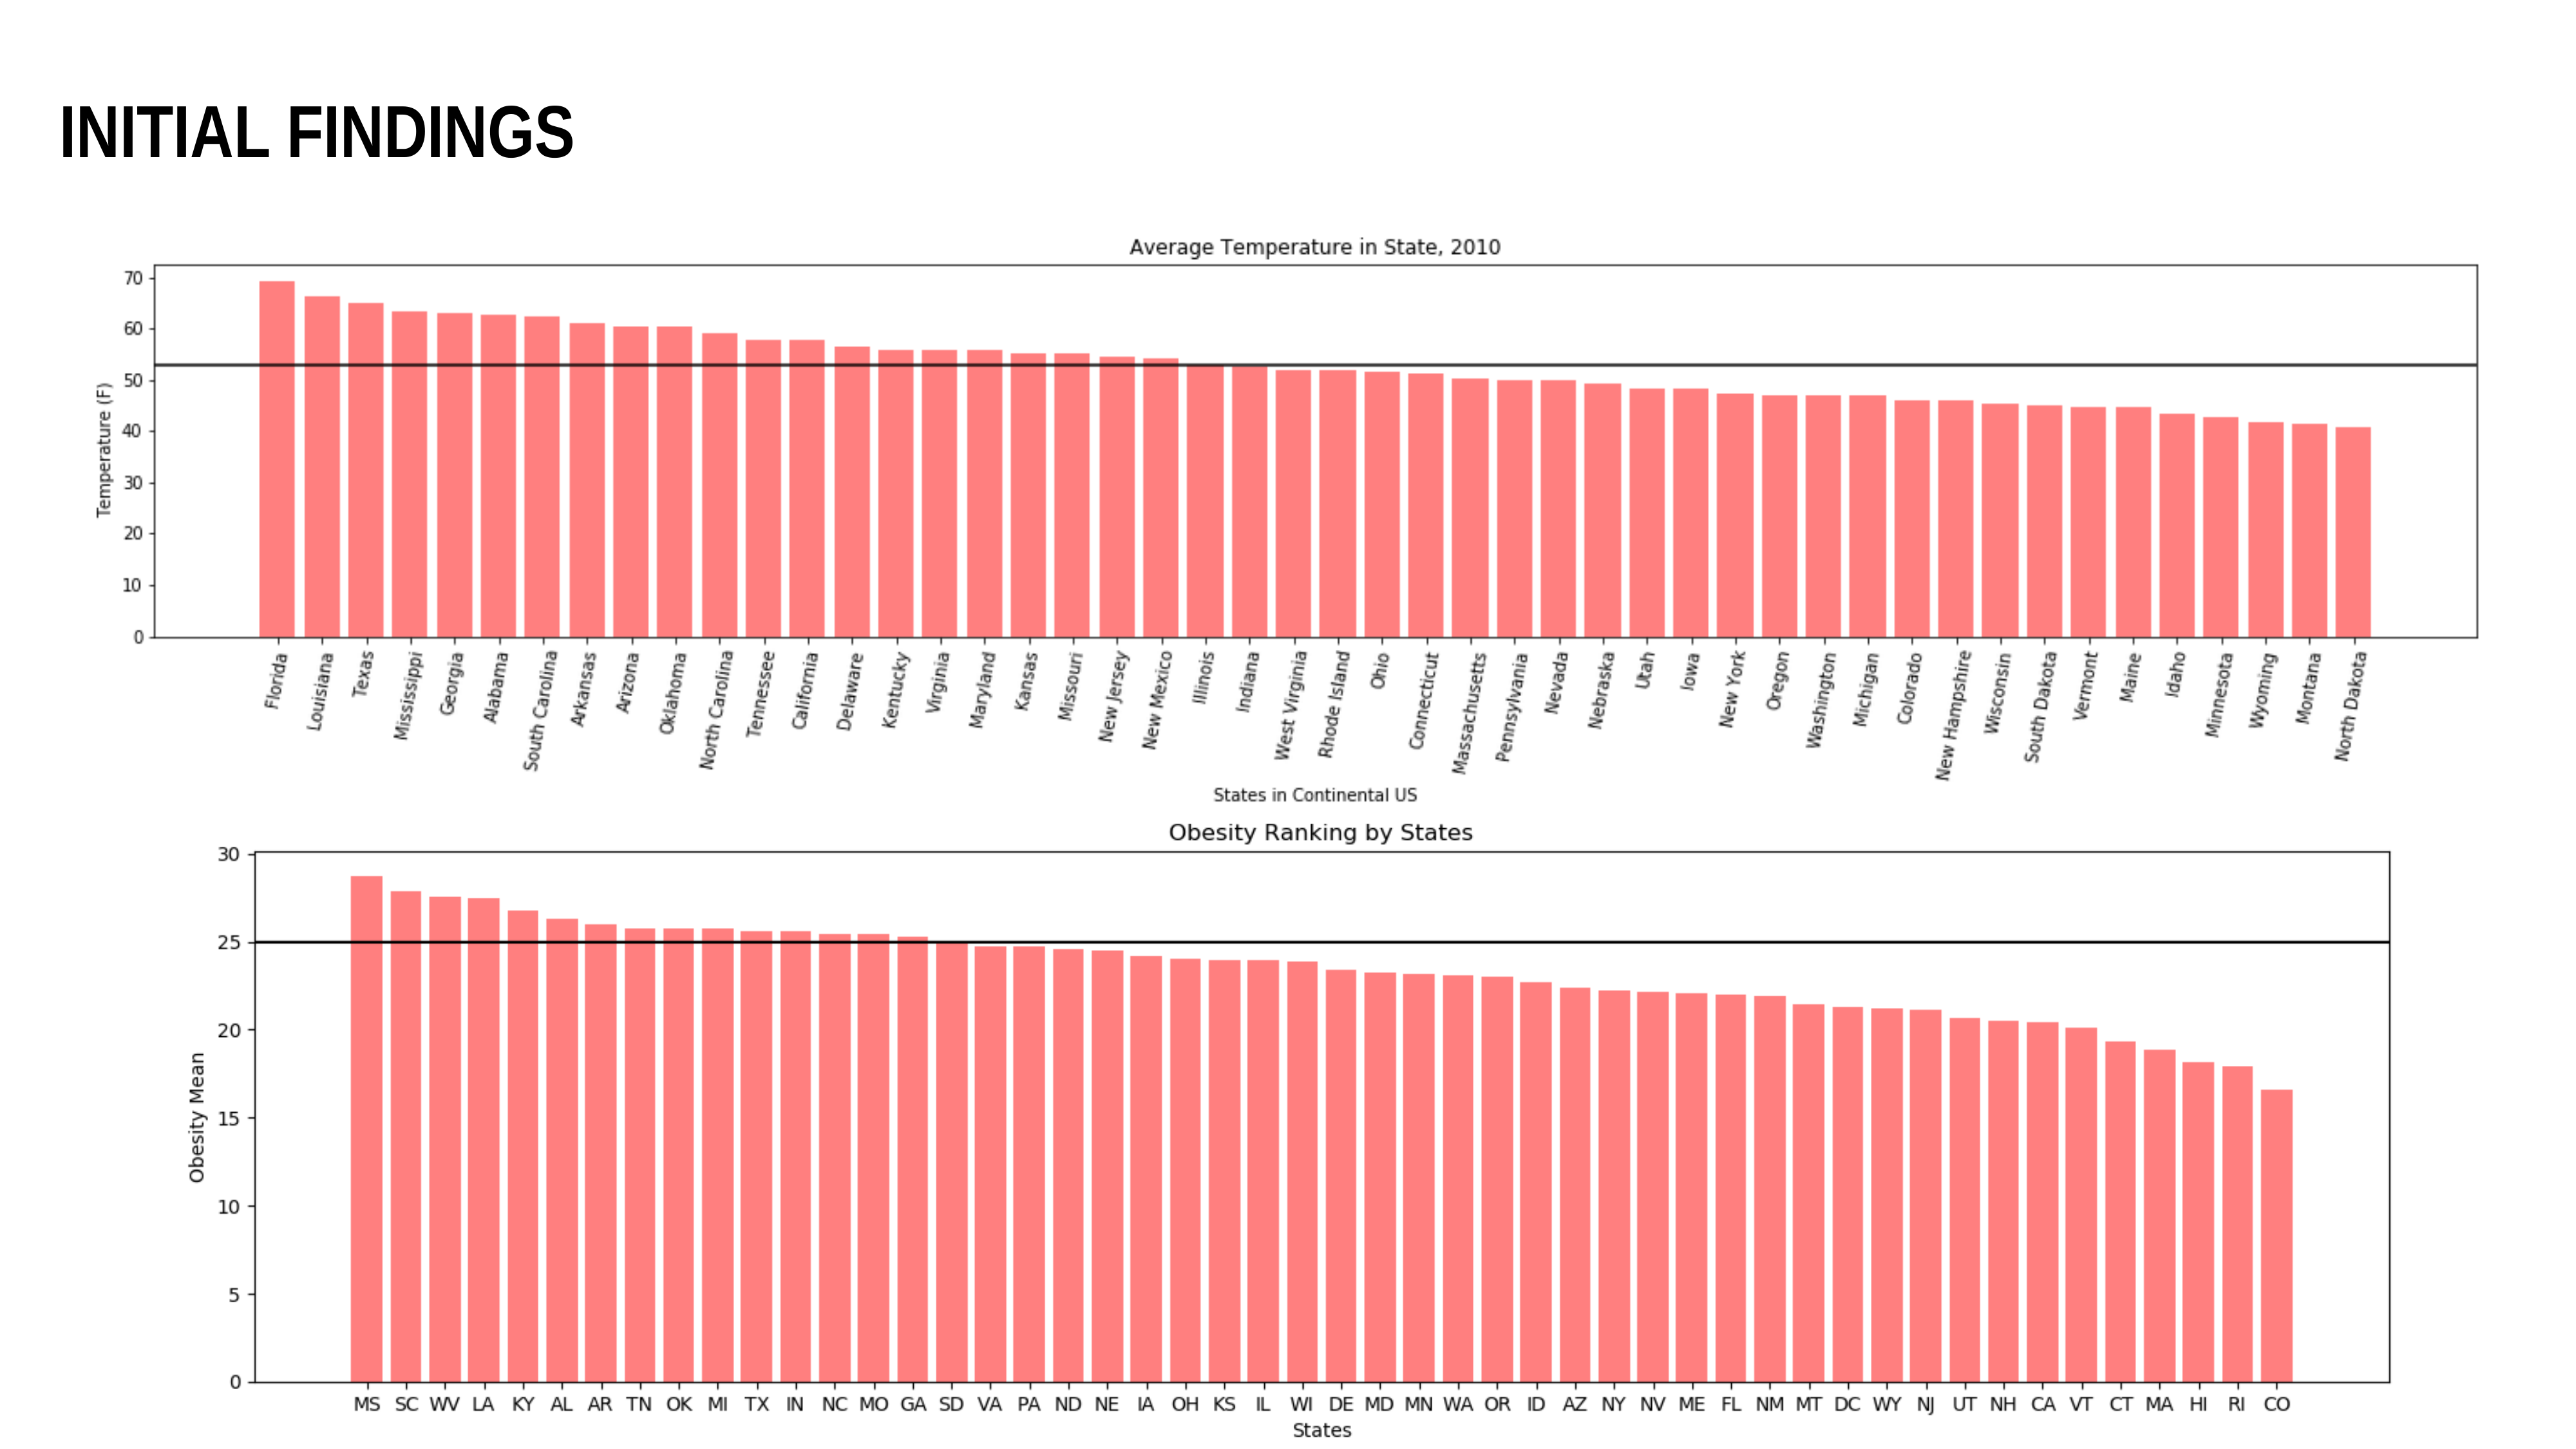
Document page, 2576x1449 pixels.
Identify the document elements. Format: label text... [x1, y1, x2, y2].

text_box Initial Findings [54, 78, 1226, 178]
picture [80, 220, 2496, 1449]
